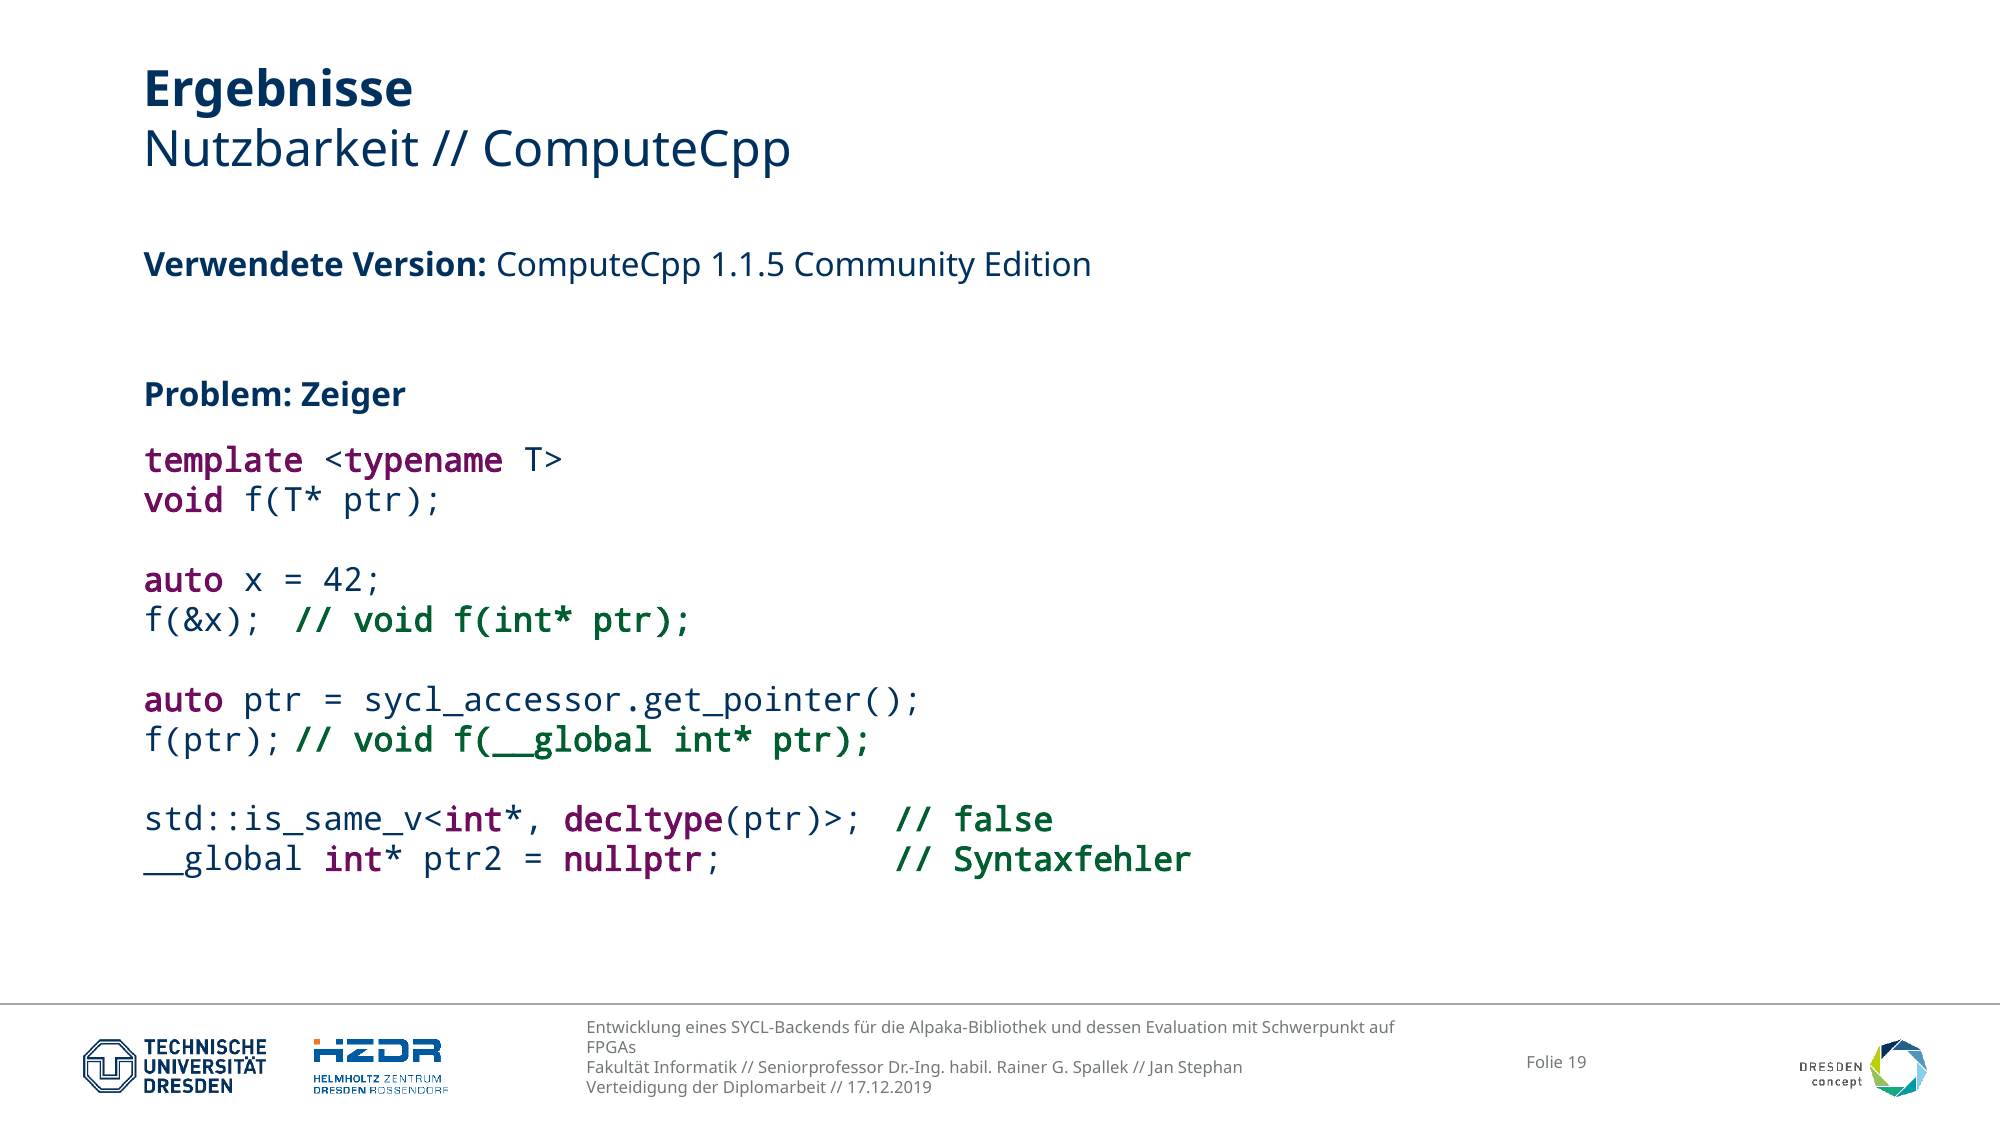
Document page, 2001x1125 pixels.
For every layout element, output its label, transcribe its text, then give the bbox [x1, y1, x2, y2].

picture [302, 1027, 459, 1105]
picture [83, 1039, 266, 1093]
picture [1800, 1039, 1927, 1097]
list Verwendete Version: ComputeCpp 1.1.5 Community Edition Problem: Zeiger template <typename T> void f(T* ptr); auto x = 42; f(&x); // void f(int* ptr); auto ptr = sycl_accessor.get_pointer(); f(ptr); // void f(__global int* ptr); std::is_same_v<int*, decltype(ptr)>; // false __global int* ptr2 = nullptr; // Syntaxfehler [143, 243, 1880, 957]
title Ergebnisse Nutzbarkeit // ComputeCpp [143, 56, 1880, 169]
